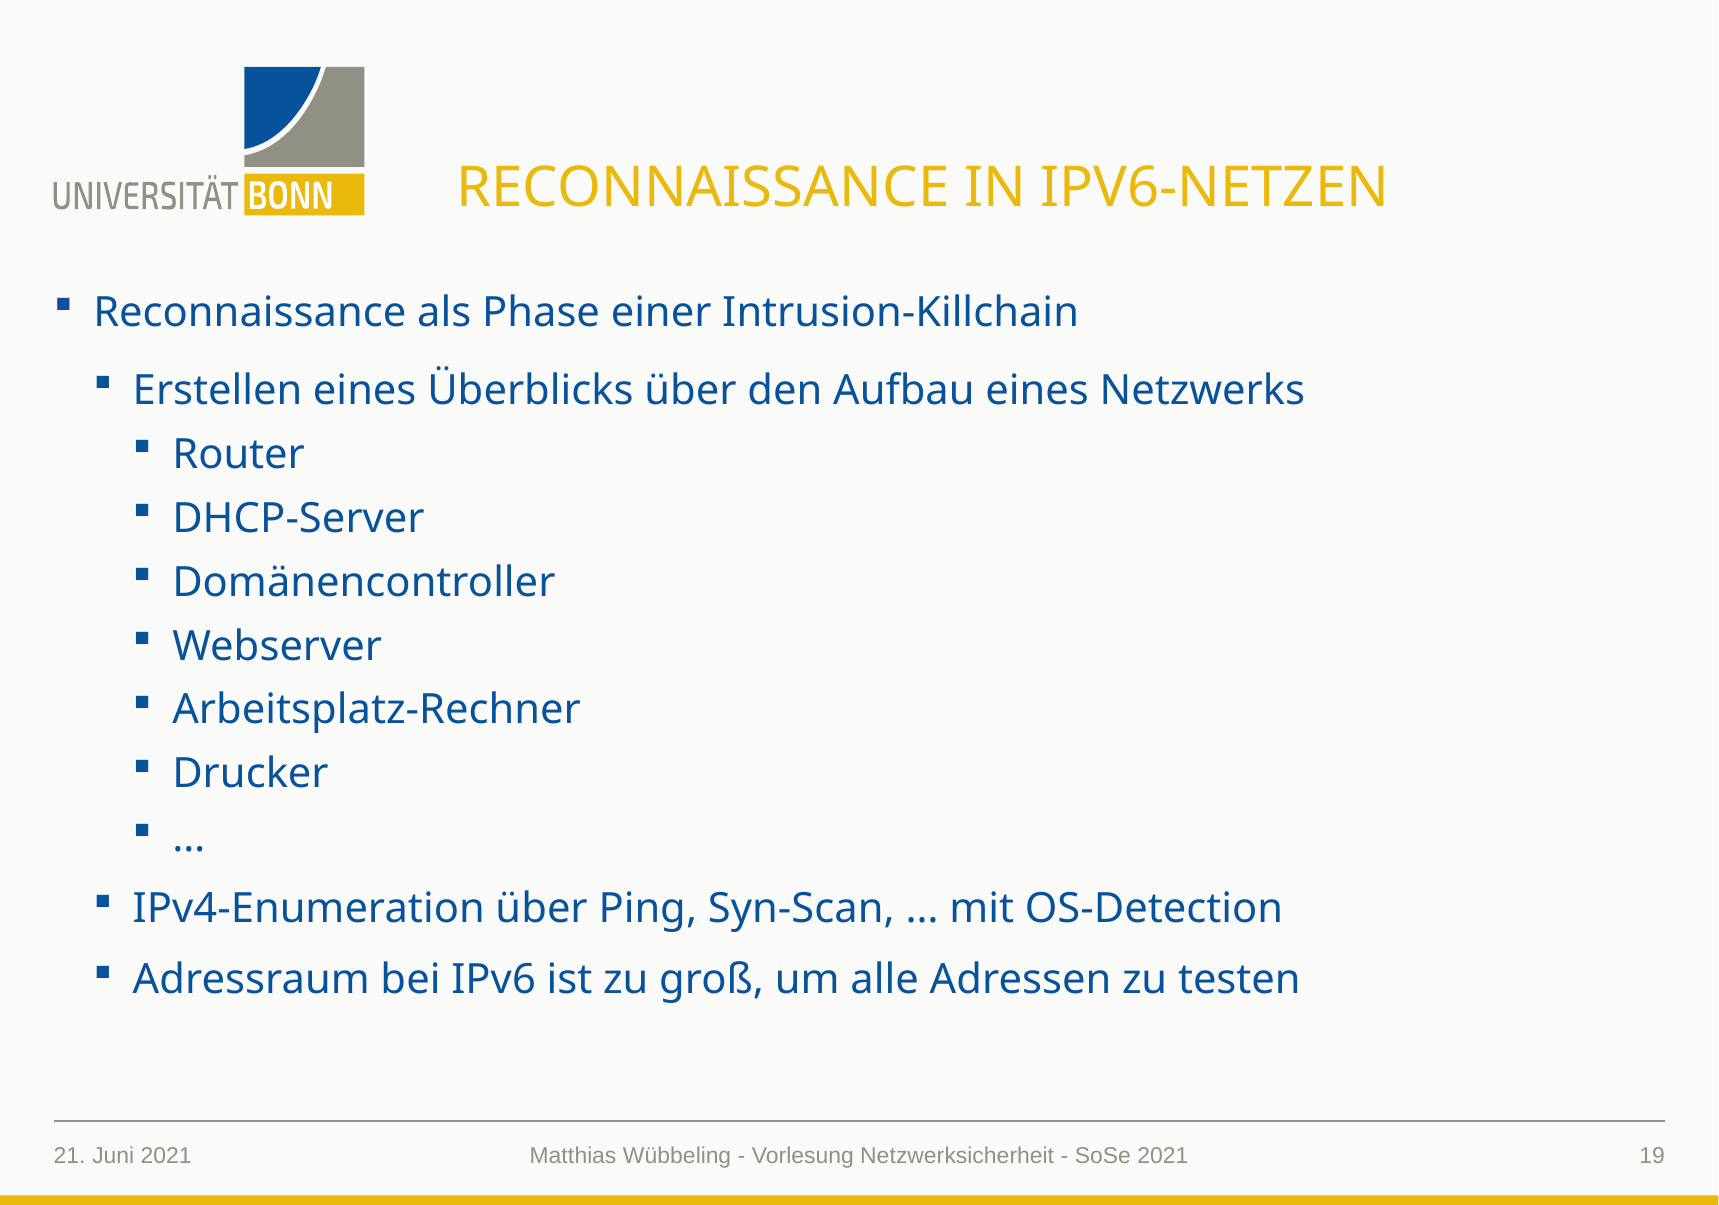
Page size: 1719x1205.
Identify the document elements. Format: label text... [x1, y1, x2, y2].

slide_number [53, 1121, 215, 1189]
title Reconnaissance in IPv6-netzen [456, 67, 1665, 218]
footer Matthias Wübbeling - Vorlesung Netzwerksicherheit - SoSe 2021 [389, 1121, 1329, 1189]
list Reconnaissance als Phase einer Intrusion-Killchain Erstellen eines Überblicks über den Aufbau eines Netzwerks Router DHCP-Server Domänencontroller Webserver Arbeitsplatz-Rechner Drucker … IPv4-Enumeration über Ping, Syn-Scan, … mit OS-Detection Adressraum bei IPv6 ist zu groß, um alle Adressen zu testen [53, 284, 1665, 1055]
slide_number 19 [1557, 1121, 1665, 1189]
